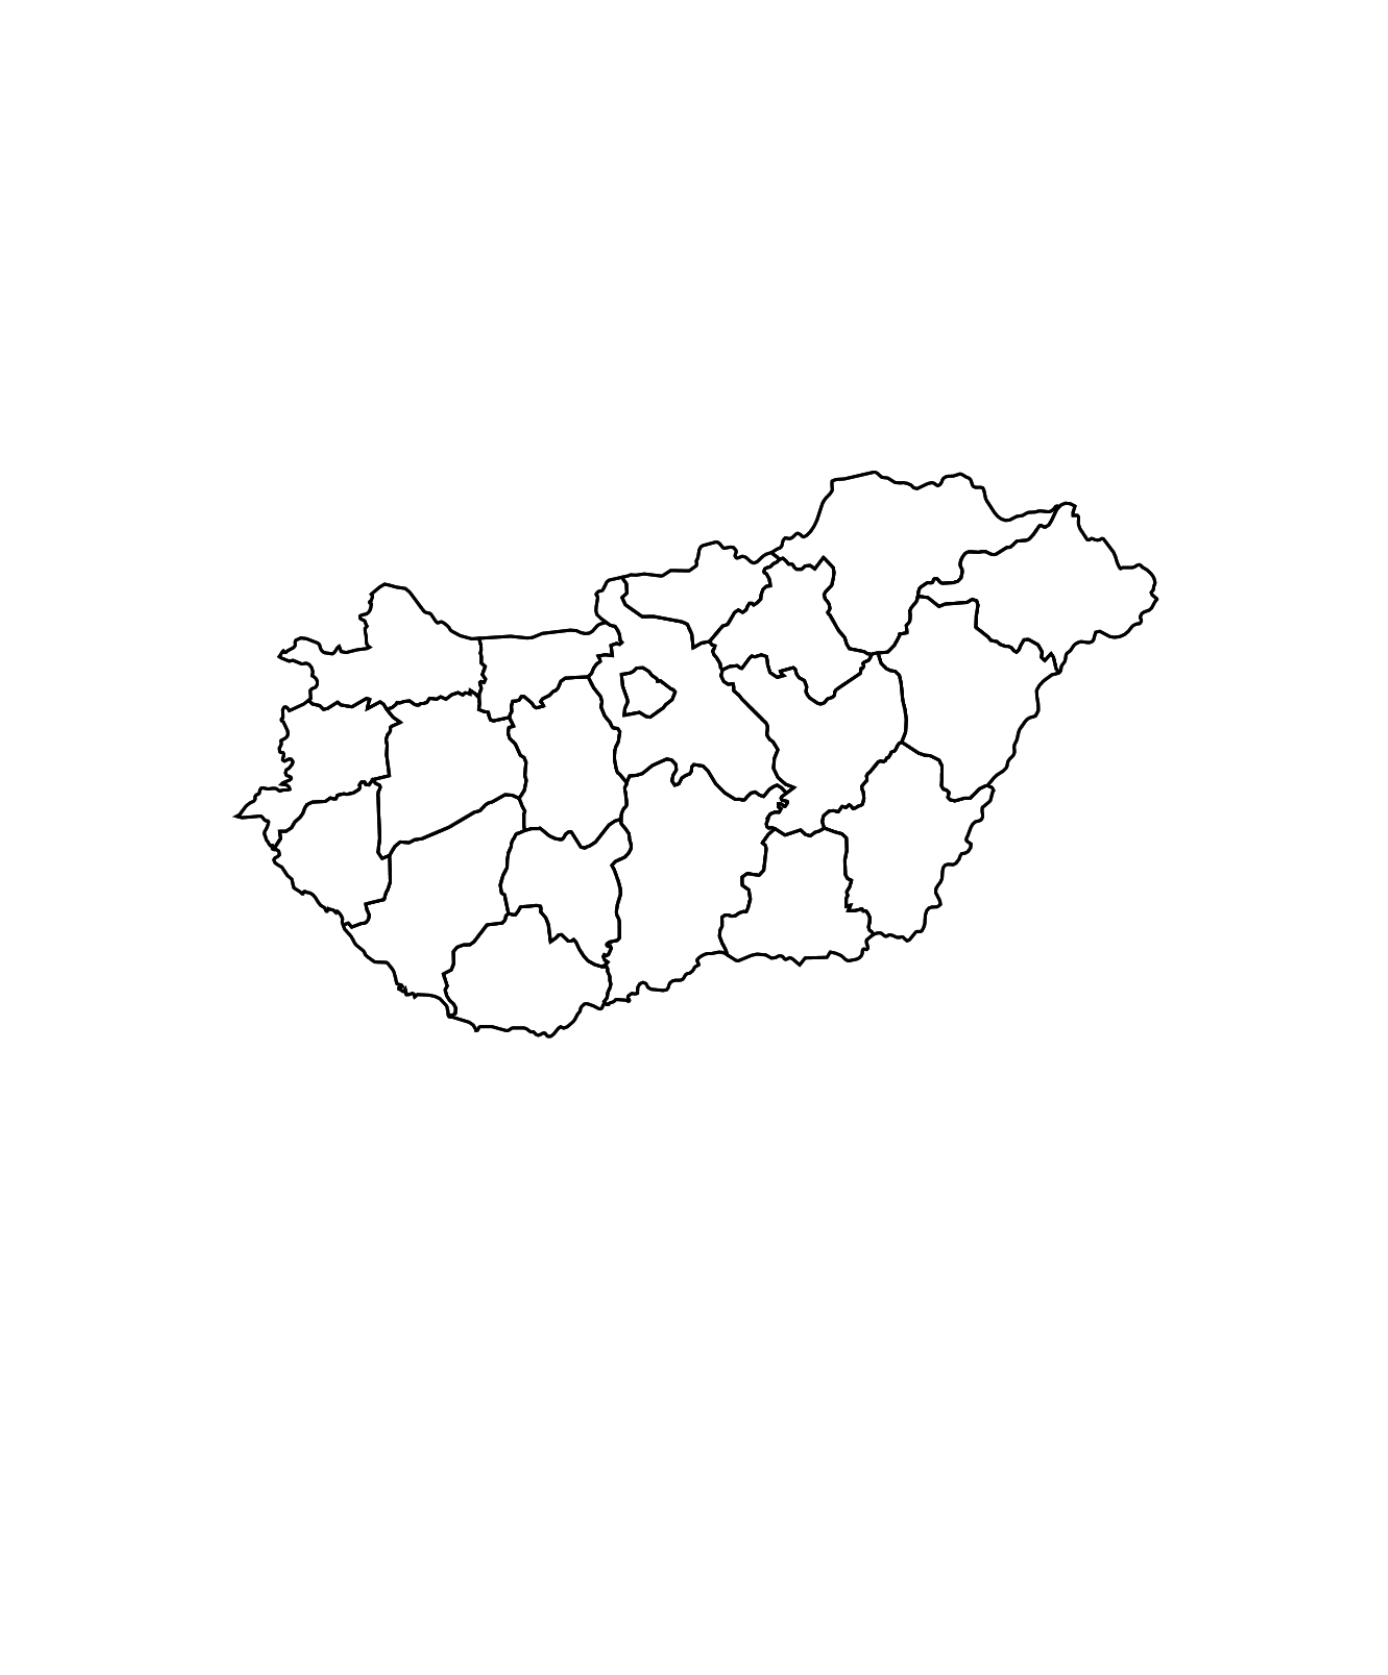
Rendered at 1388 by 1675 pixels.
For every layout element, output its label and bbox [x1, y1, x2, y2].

picture [219, 441, 1186, 1081]
